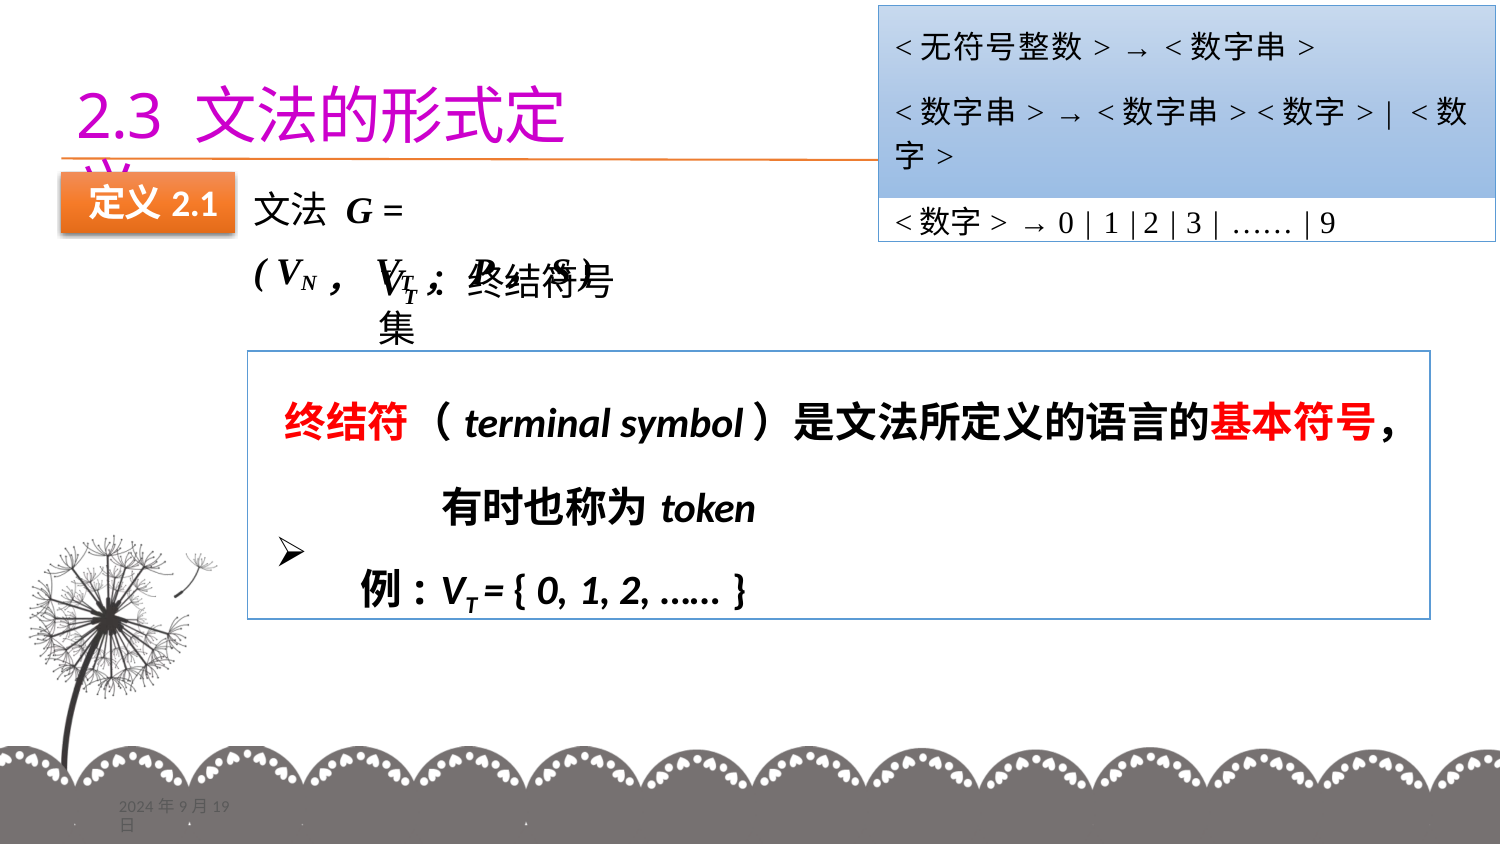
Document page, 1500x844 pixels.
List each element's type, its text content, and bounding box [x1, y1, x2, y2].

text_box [57, 171, 238, 239]
text_box 2.3 文法的形式定义 [74, 78, 620, 156]
picture [278, 535, 308, 567]
text_box 文法 G = ( VN，VT，P，S ) [251, 188, 690, 235]
picture [879, 5, 1495, 198]
table_header 终结符（terminal symbol）是文法所定义的语言的基本符号， 有时也称为token 例: VT = { 0, 1, 2, …… } [248, 352, 1429, 618]
table_header <无符号整数> → <数字串> <数字串> → <数字串> <数字> | <数字> <数字> → 0 | 1 | 2 | 3 | …… | 9 [879, 198, 1495, 241]
picture [0, 534, 1500, 844]
text_box VT ：终结符号集 [376, 255, 651, 305]
